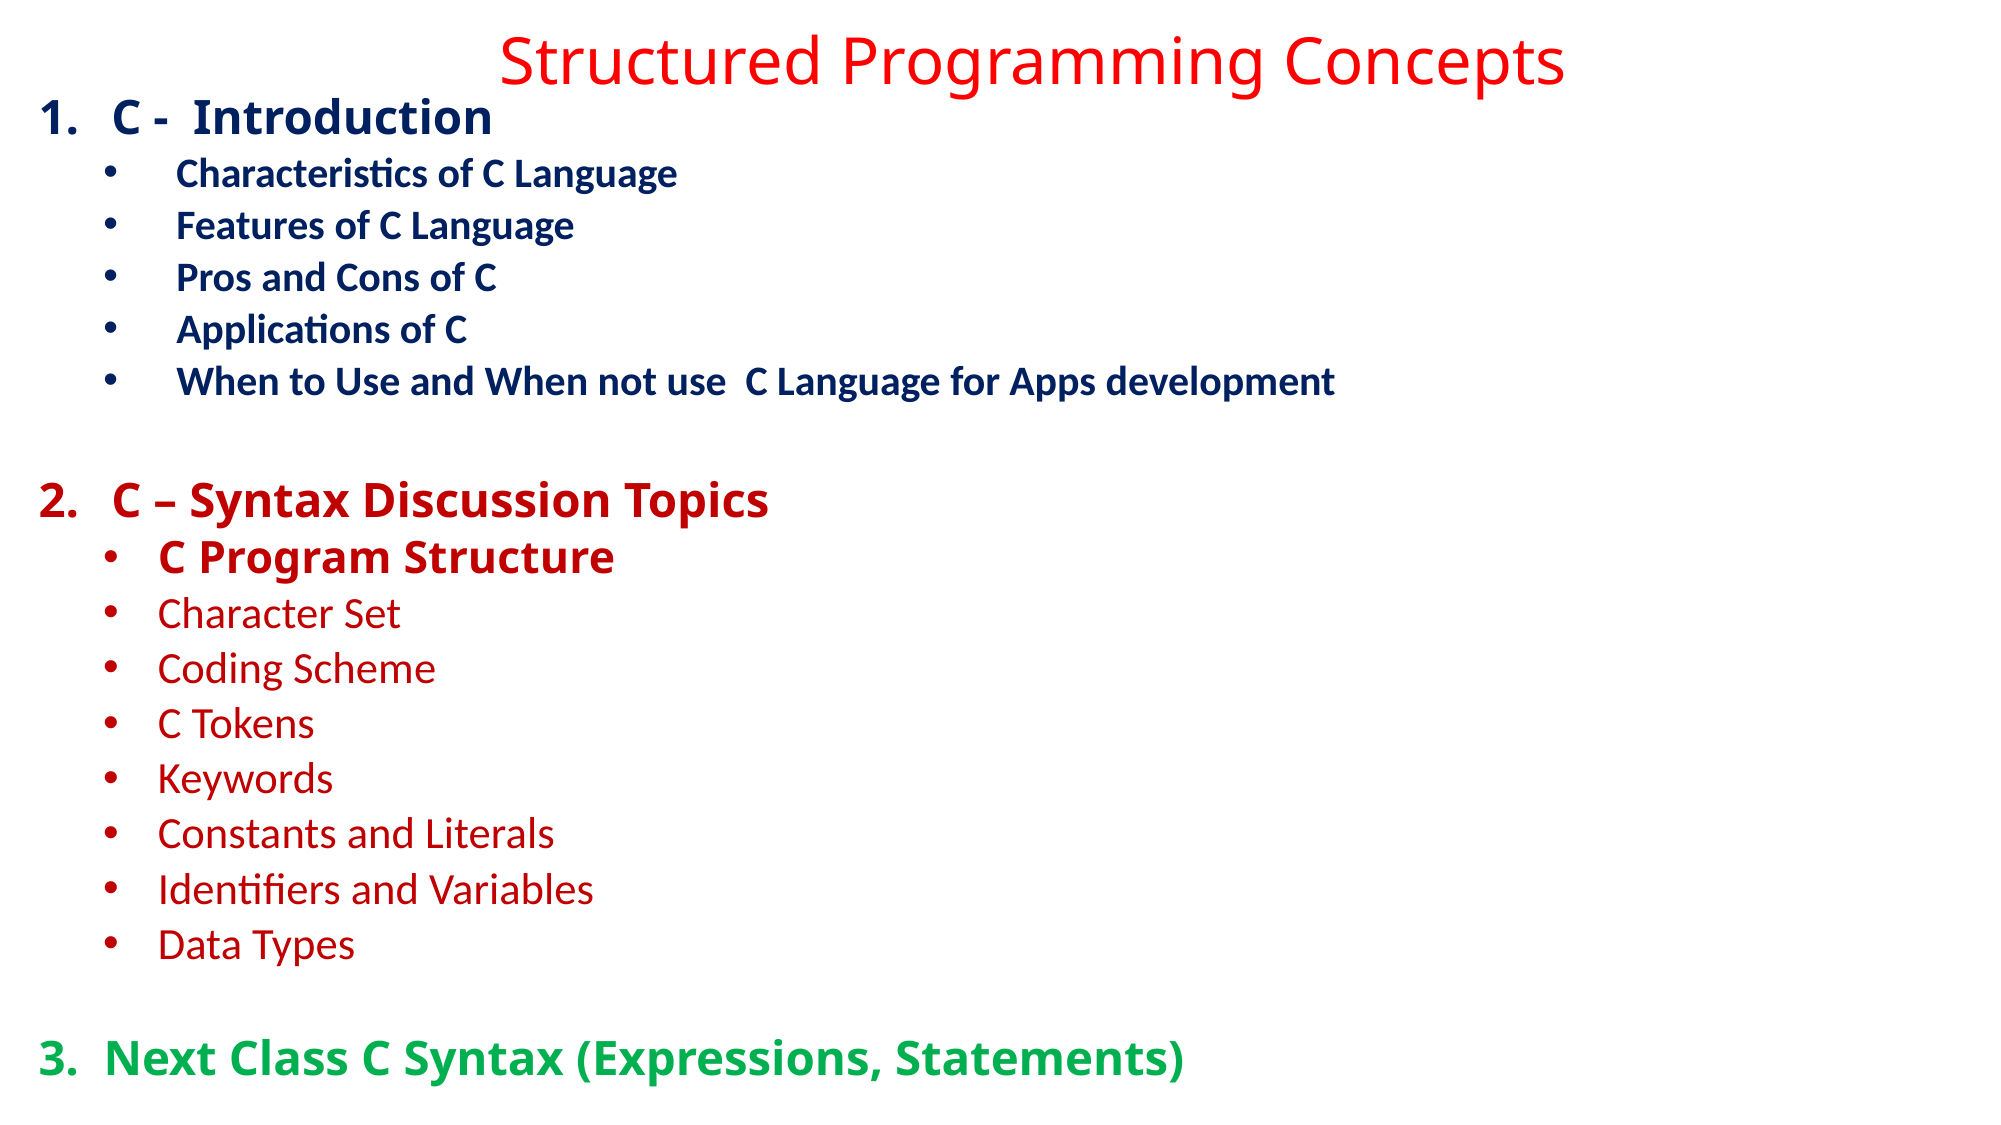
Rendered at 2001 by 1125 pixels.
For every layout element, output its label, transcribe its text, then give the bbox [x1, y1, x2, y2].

subtitle C - Introduction Characteristics of C Language Features of C Language Pros and Cons of C Applications of C When to Use and When not use C Language for Apps development C – Syntax Discussion Topics C Program Structure Character Set Coding Scheme C Tokens Keywords Constants and Literals Identifiers and Variables Data Types 3. Next Class C Syntax (Expressions, Statements) [23, 85, 1977, 1102]
title Structured Programming Concepts [44, 0, 2000, 112]
